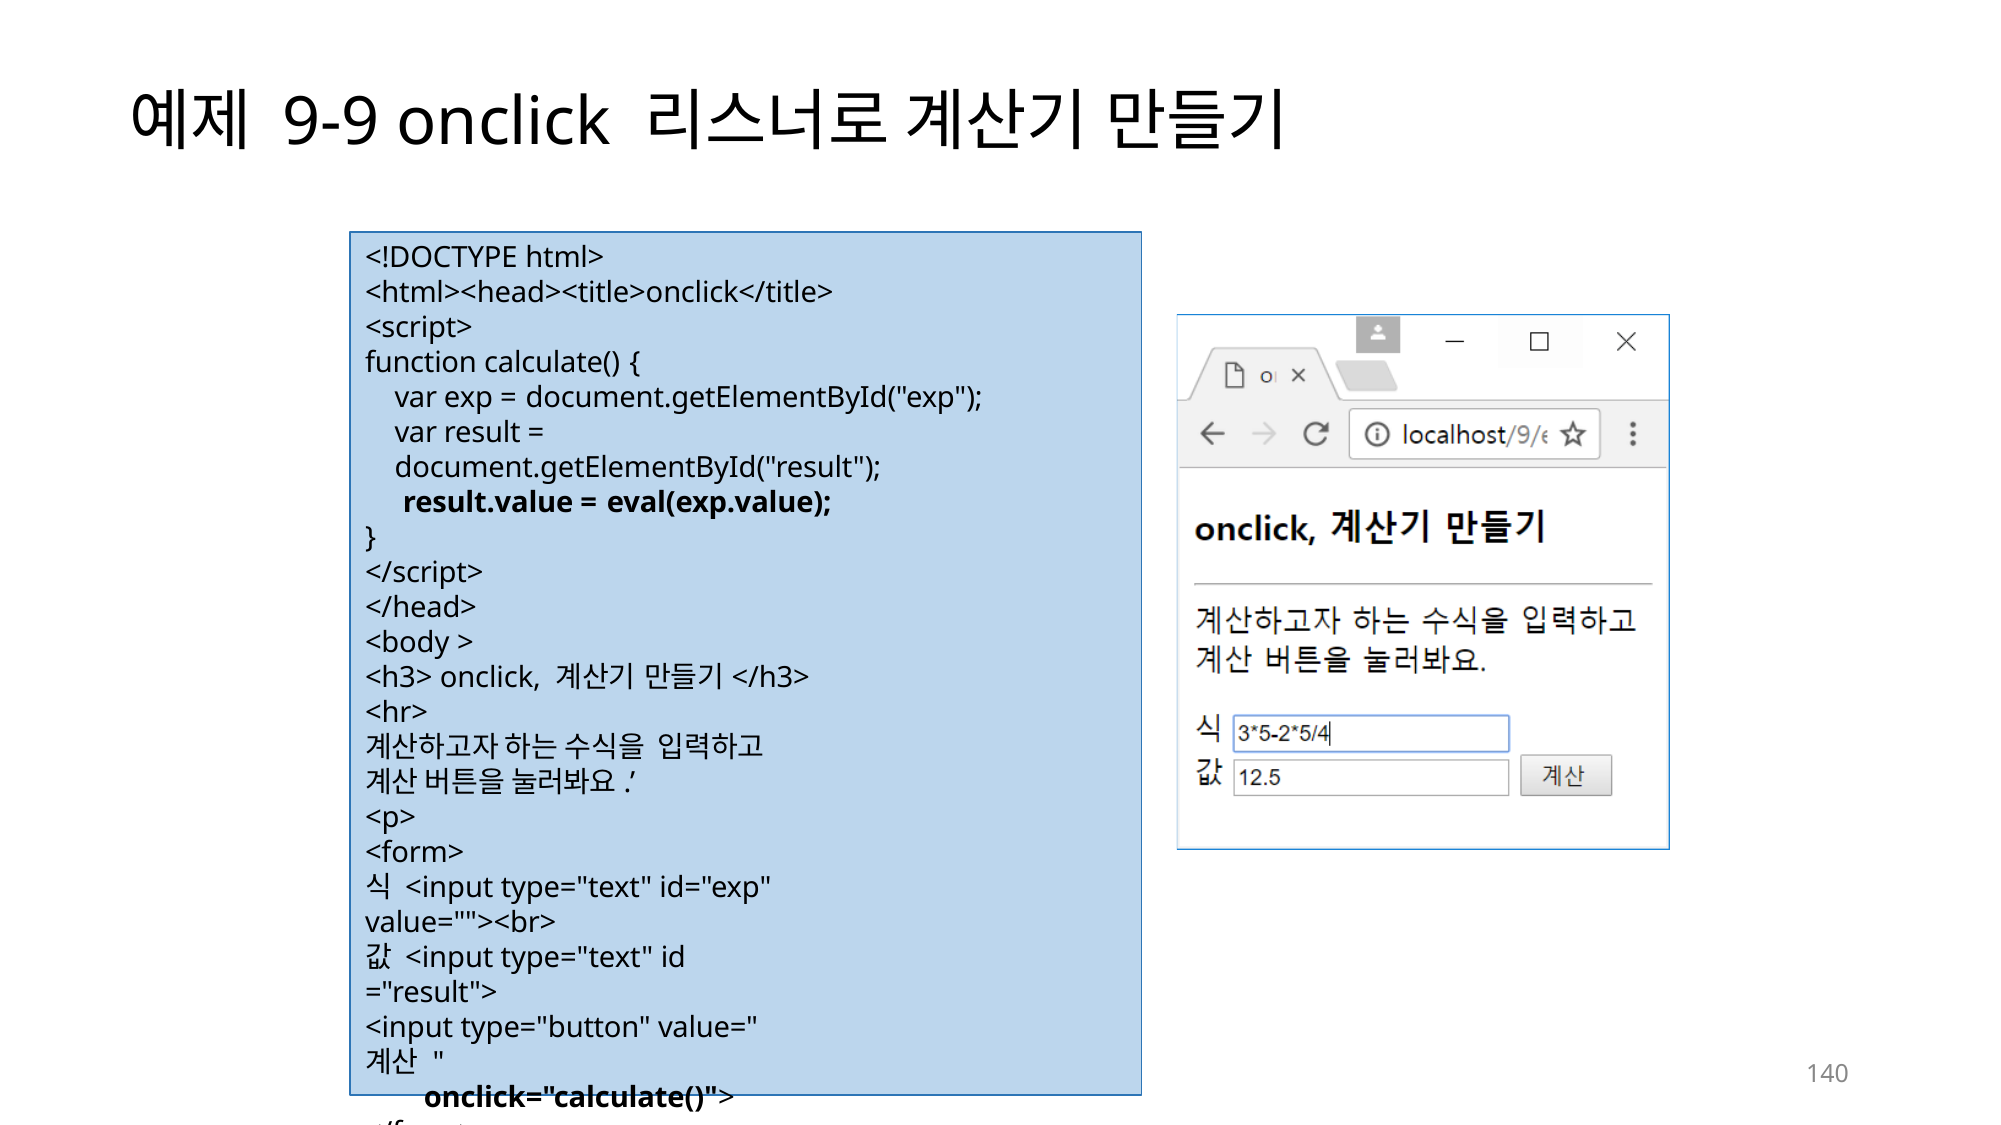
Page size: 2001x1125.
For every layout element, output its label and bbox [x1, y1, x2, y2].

text_box [1803, 1055, 1851, 1088]
title [127, 75, 1357, 266]
text_box [1176, 314, 1670, 850]
text_box [350, 232, 1142, 1125]
